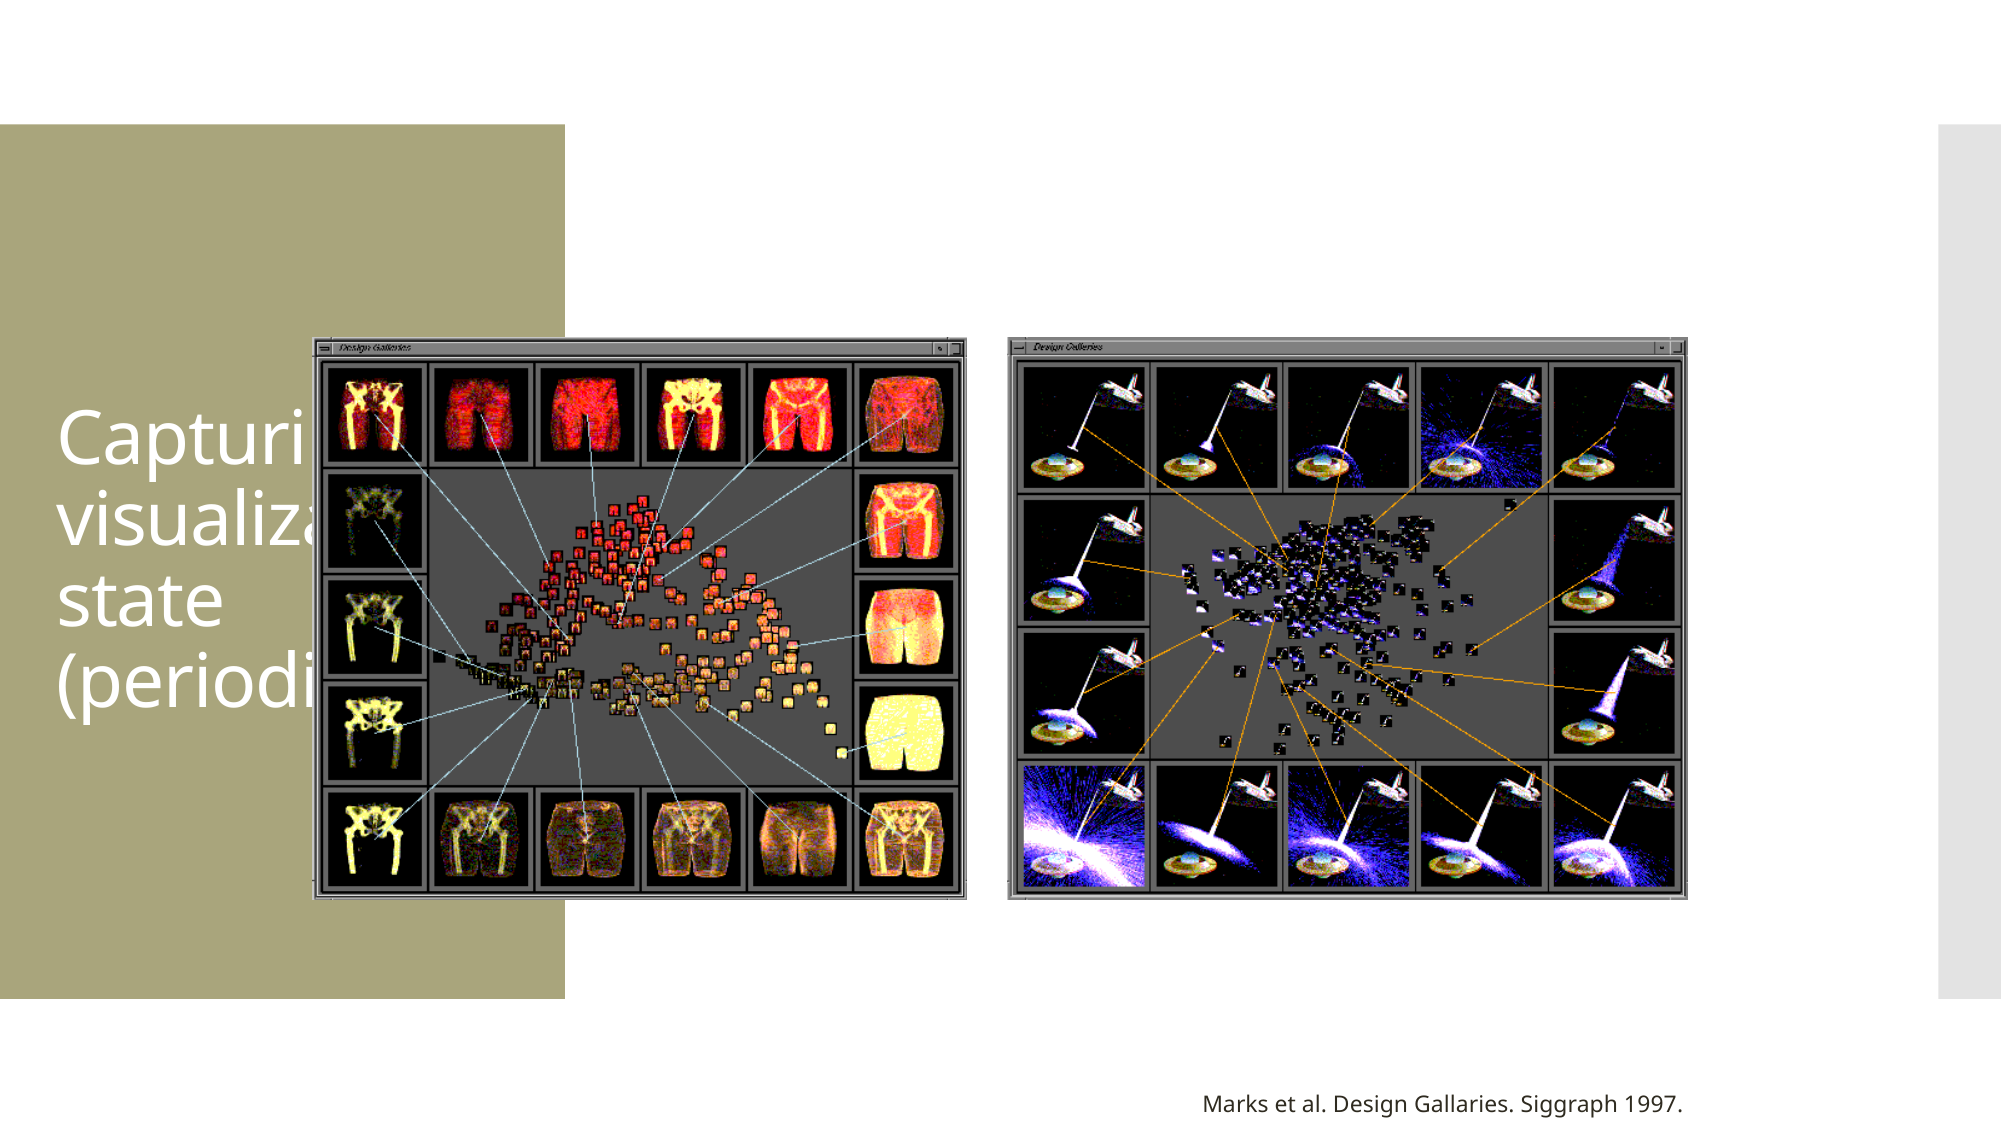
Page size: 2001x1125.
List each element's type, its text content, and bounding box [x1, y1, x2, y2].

title Capturing visualization state (periodic) [41, 184, 525, 940]
picture [1006, 337, 1689, 901]
picture [312, 337, 967, 901]
text_box Marks et al. Design Gallaries. Siggraph 1997. [1187, 1082, 1750, 1125]
